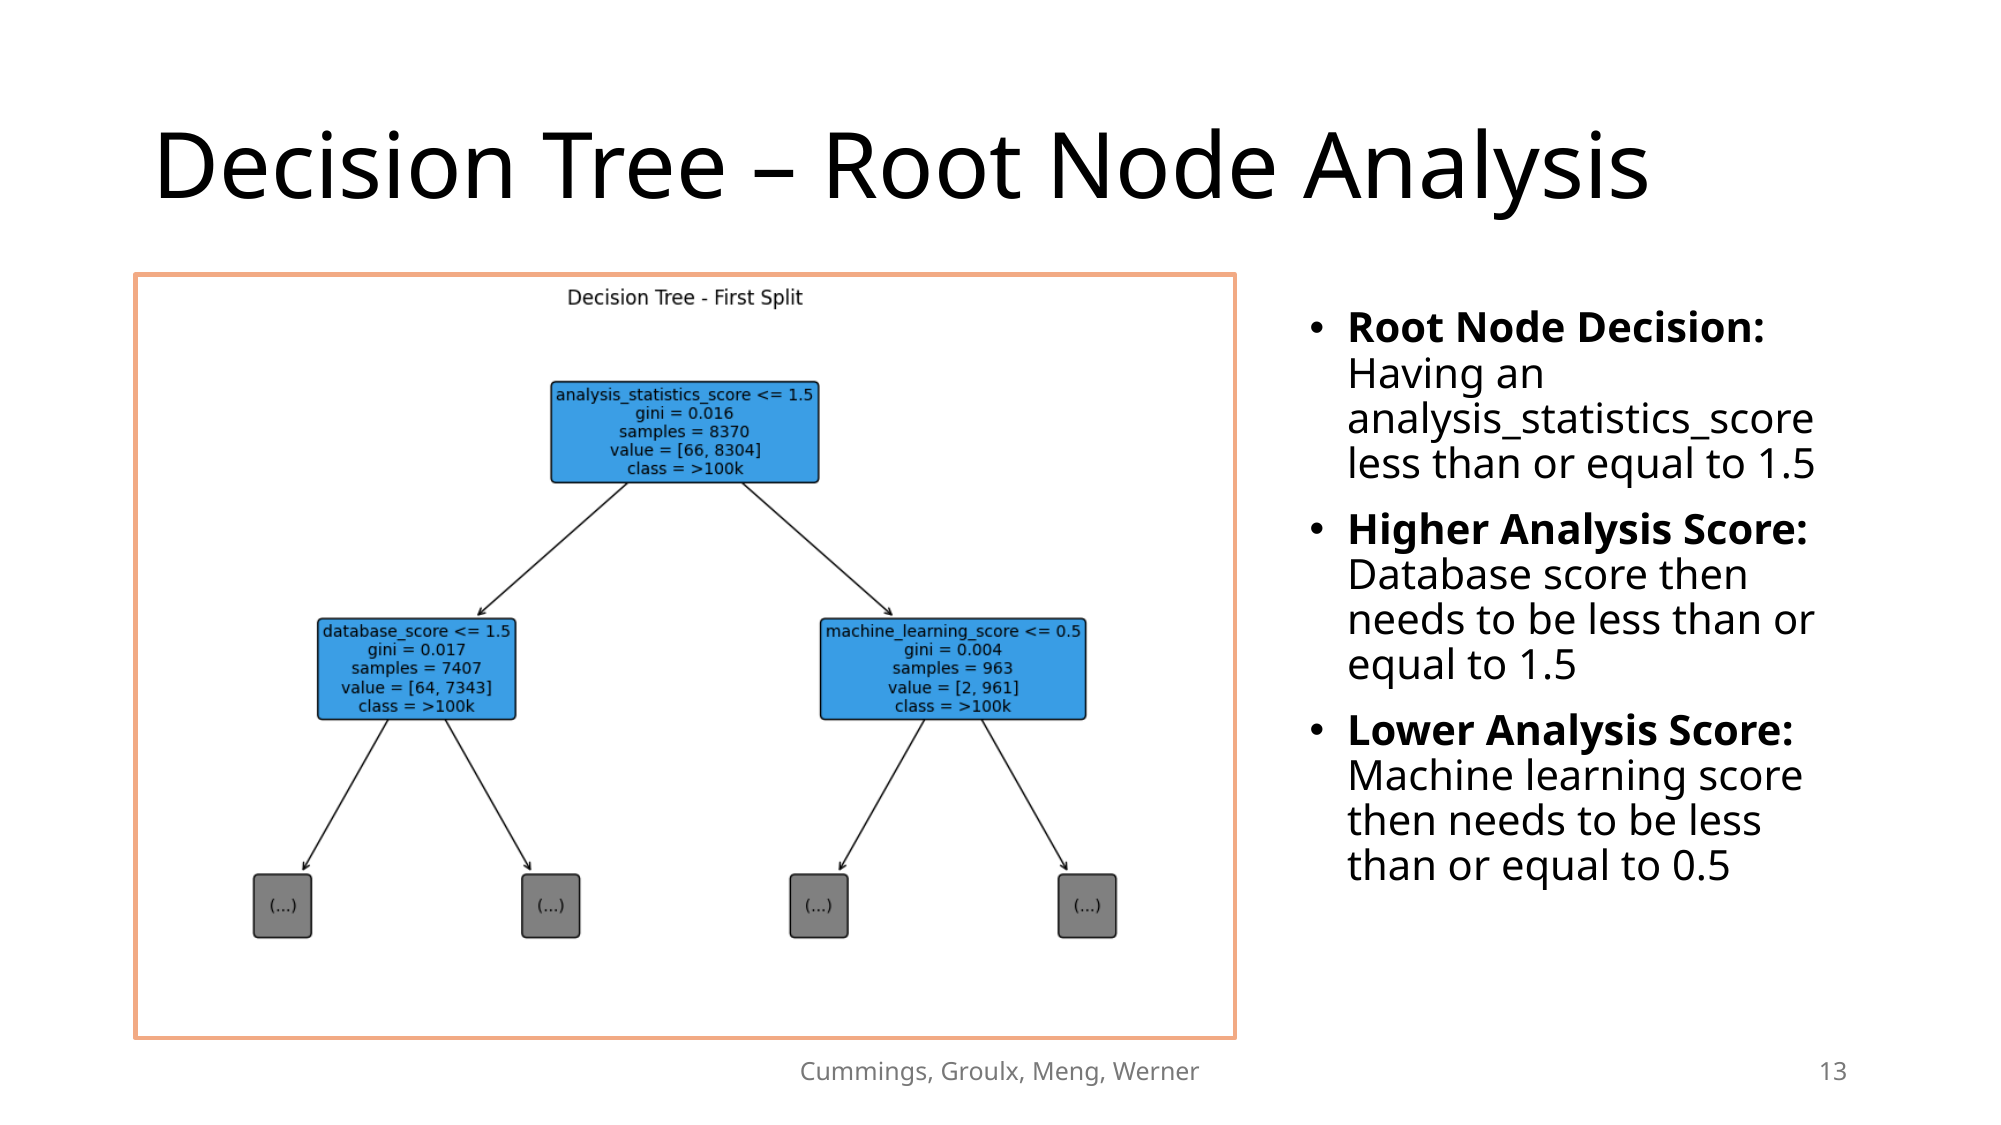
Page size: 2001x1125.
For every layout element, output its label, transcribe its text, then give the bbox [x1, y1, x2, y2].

footer Cummings, Groulx, Meng, Werner [662, 1042, 1338, 1103]
title Decision Tree – Root Node Analysis [137, 59, 1863, 278]
slide_number 13 [1412, 1042, 1863, 1103]
picture [136, 276, 1234, 1037]
list Root Node Decision: Having an analysis_statistics_score less than or equal to 1.5 Higher Analysis Score: Database score then needs to be less than or equal to 1.5 Lower Analysis Score: Machine learning score then needs to be less than or equal to 0.5 [1294, 299, 1863, 1014]
